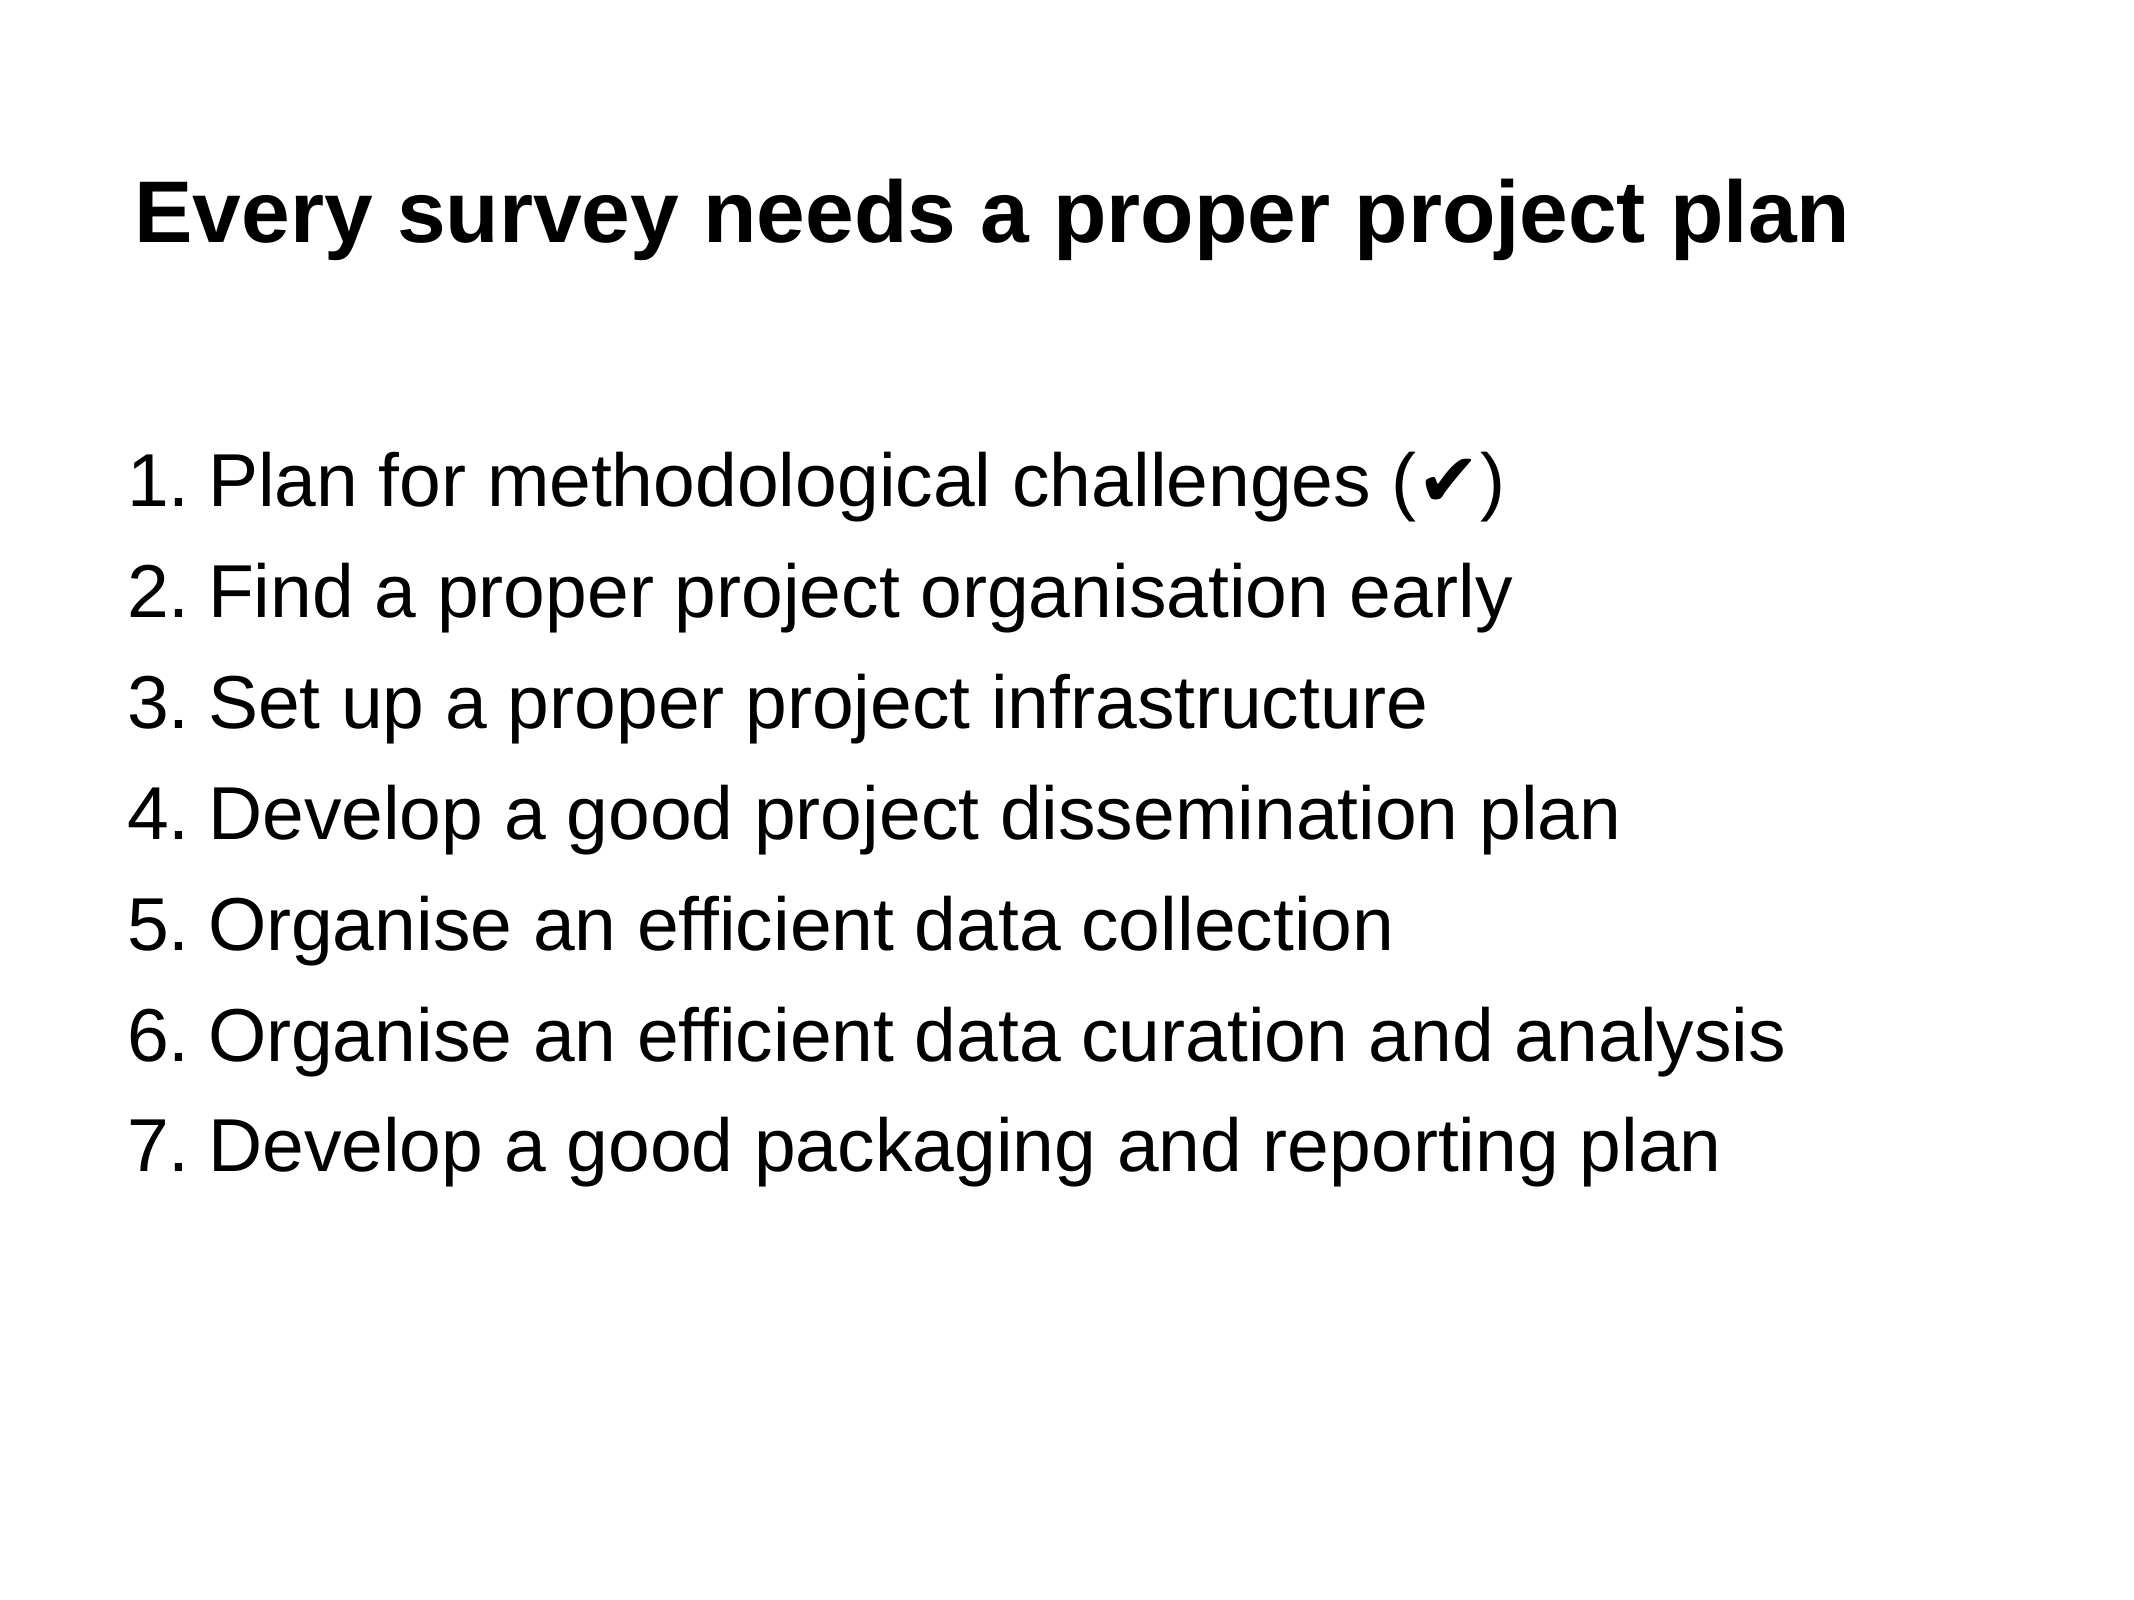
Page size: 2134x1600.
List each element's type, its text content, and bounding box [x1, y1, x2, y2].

title Every survey needs a proper project plan [116, 0, 2013, 269]
list Plan for methodological challenges (✔️) Find a proper project organisation early Set up a proper project infrastructure Develop a good project dissemination plan Organise an efficient data collection Organise an efficient data curation and analysis Develop a good packaging and reporting plan [118, 423, 2015, 1600]
